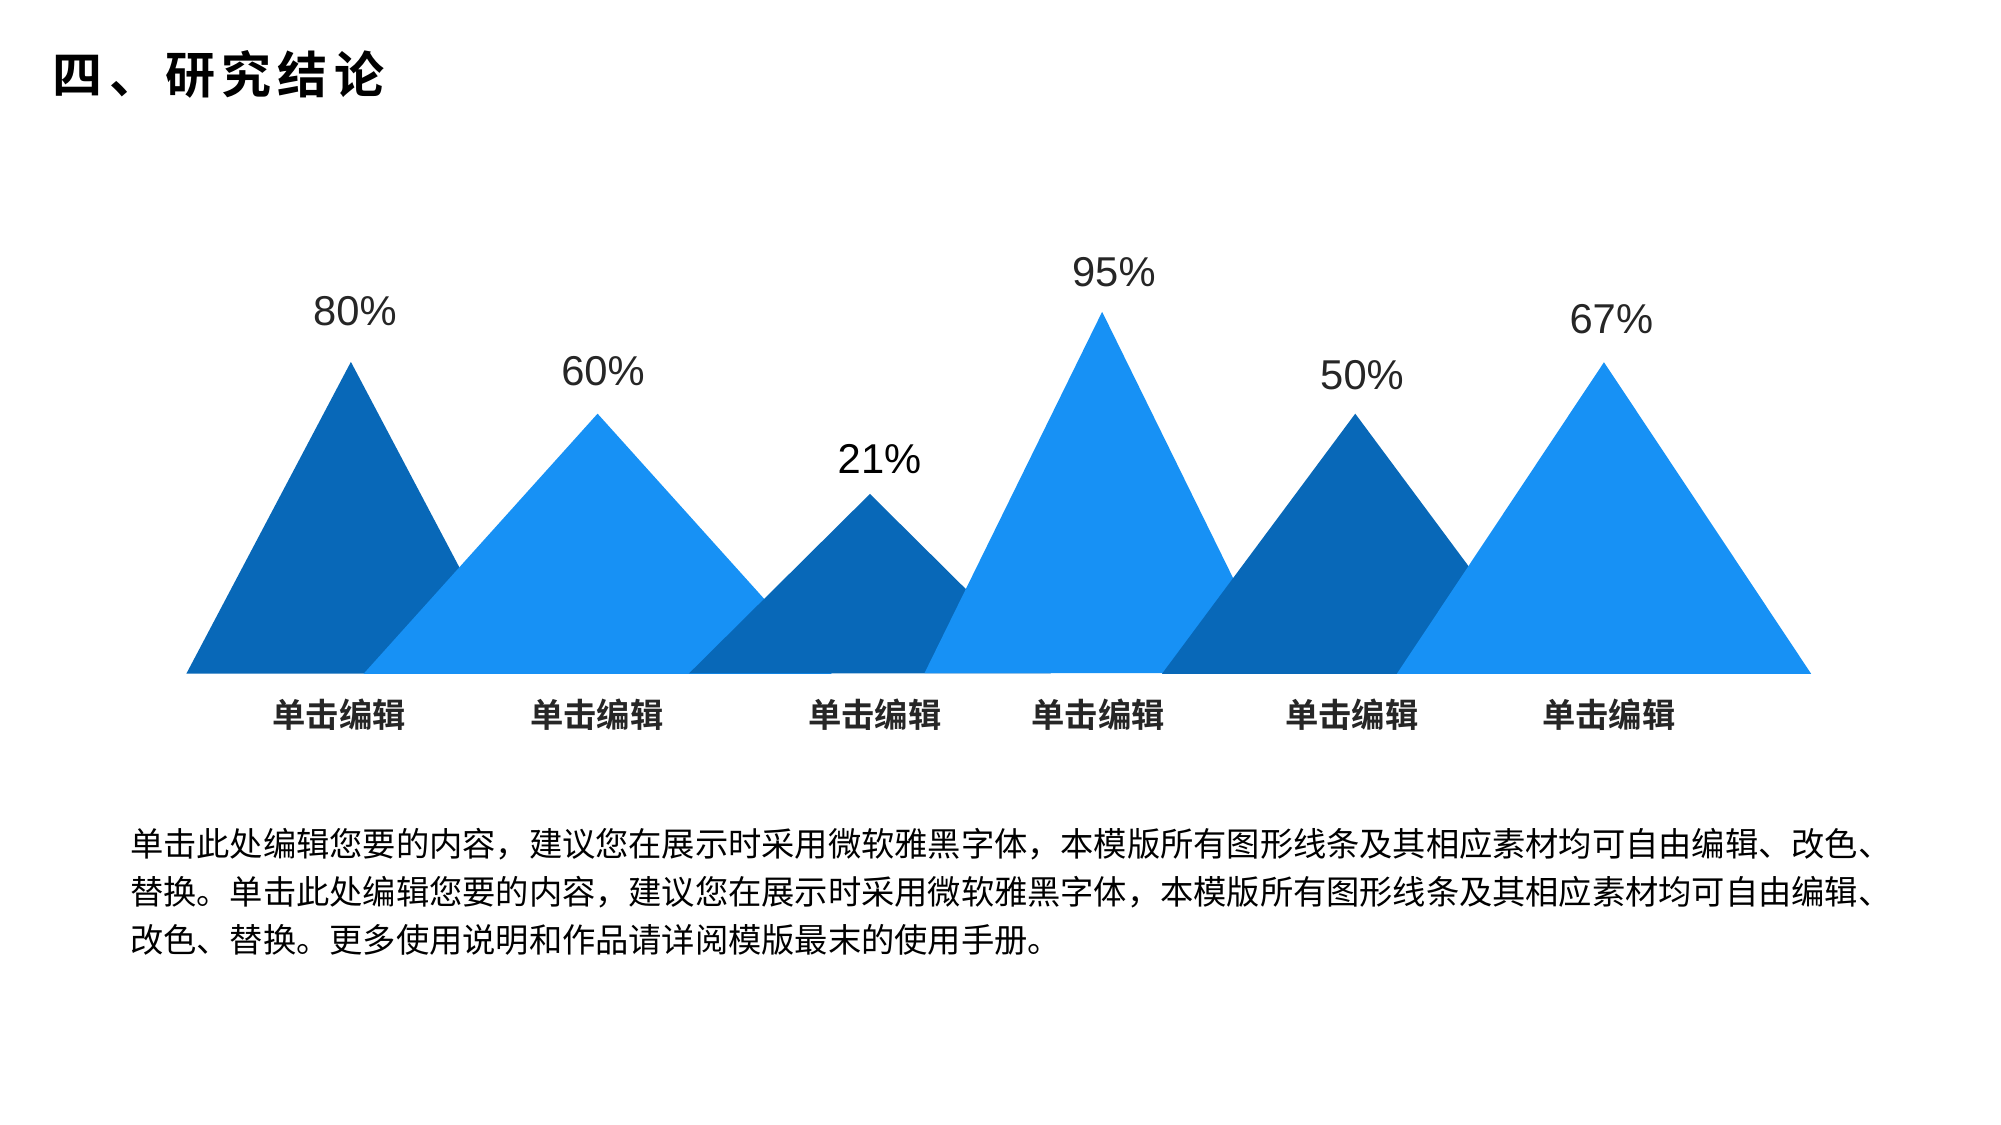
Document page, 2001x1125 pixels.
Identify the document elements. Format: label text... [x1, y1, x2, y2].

text_box [366, 413, 764, 674]
text_box [691, 499, 965, 674]
text_box 单击编辑 [1229, 671, 1475, 746]
text_box 单击编辑 [216, 671, 462, 746]
text_box 50% [1299, 315, 1425, 415]
text_box 67% [1548, 259, 1675, 359]
text_box 21% [816, 400, 943, 499]
text_box [1164, 415, 1468, 674]
text_box 单击此处编辑您要的内容，建议您在展示时采用微软雅黑字体，本模版所有图形线条及其相应素材均可自由编辑、改色、替换。单击此处编辑您要的内容，建议您在展示时采用微软雅黑字体，本模版所有图形线条及其相应素材均可自由编辑、改色、替换。更多使用说明和作品请详阅模版最末的使用手册。 [115, 807, 1880, 967]
text_box [186, 361, 459, 674]
text_box 单击编辑 [474, 671, 720, 746]
text_box 95% [1050, 213, 1177, 312]
text_box 单击编辑 [975, 671, 1221, 746]
text_box 四、研究结论 [38, 35, 631, 111]
text_box 60% [540, 311, 666, 411]
text_box 单击编辑 [1486, 671, 1732, 746]
text_box [1398, 362, 1812, 674]
text_box 80% [291, 251, 418, 351]
text_box [925, 312, 1233, 671]
text_box 单击编辑 [752, 671, 975, 746]
